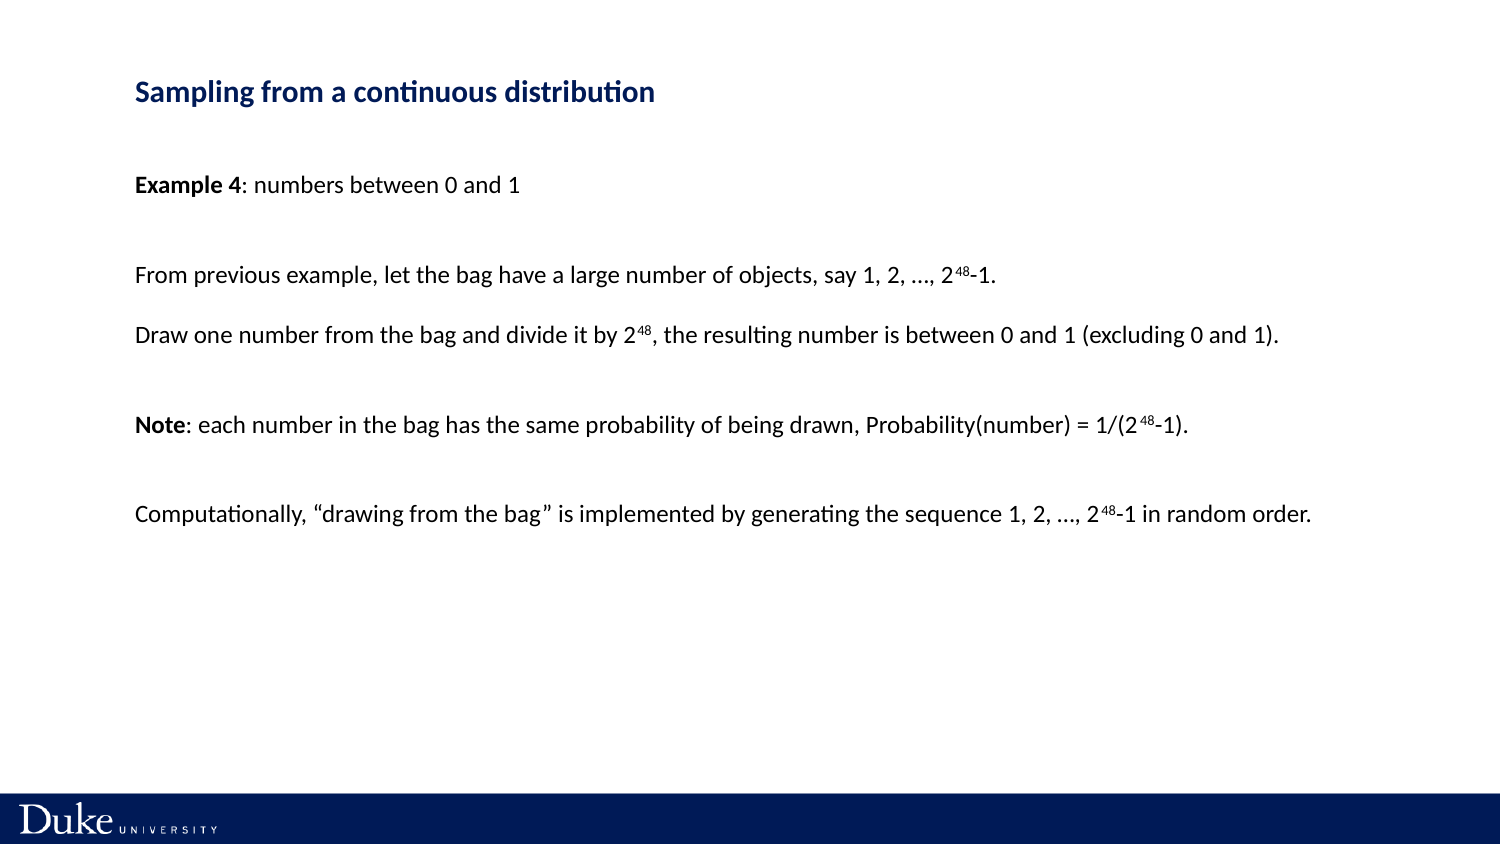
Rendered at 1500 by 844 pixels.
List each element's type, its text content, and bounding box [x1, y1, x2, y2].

picture [0, 0, 1500, 844]
text_box Sampling from a continuous distribution Example 4: numbers between 0 and 1 From previous example, let the bag have a large number of objects, say 1, 2, …, 248-1. Draw one number from the bag and divide it by 248, the resulting number is between 0 and 1 (excluding 0 and 1). Note: each number in the bag has the same probability of being drawn, Probability(number) = 1/(248-1). Computationally, “drawing from the bag” is implemented by generating the sequence 1, 2, …, 248-1 in random order. [120, 63, 1364, 536]
